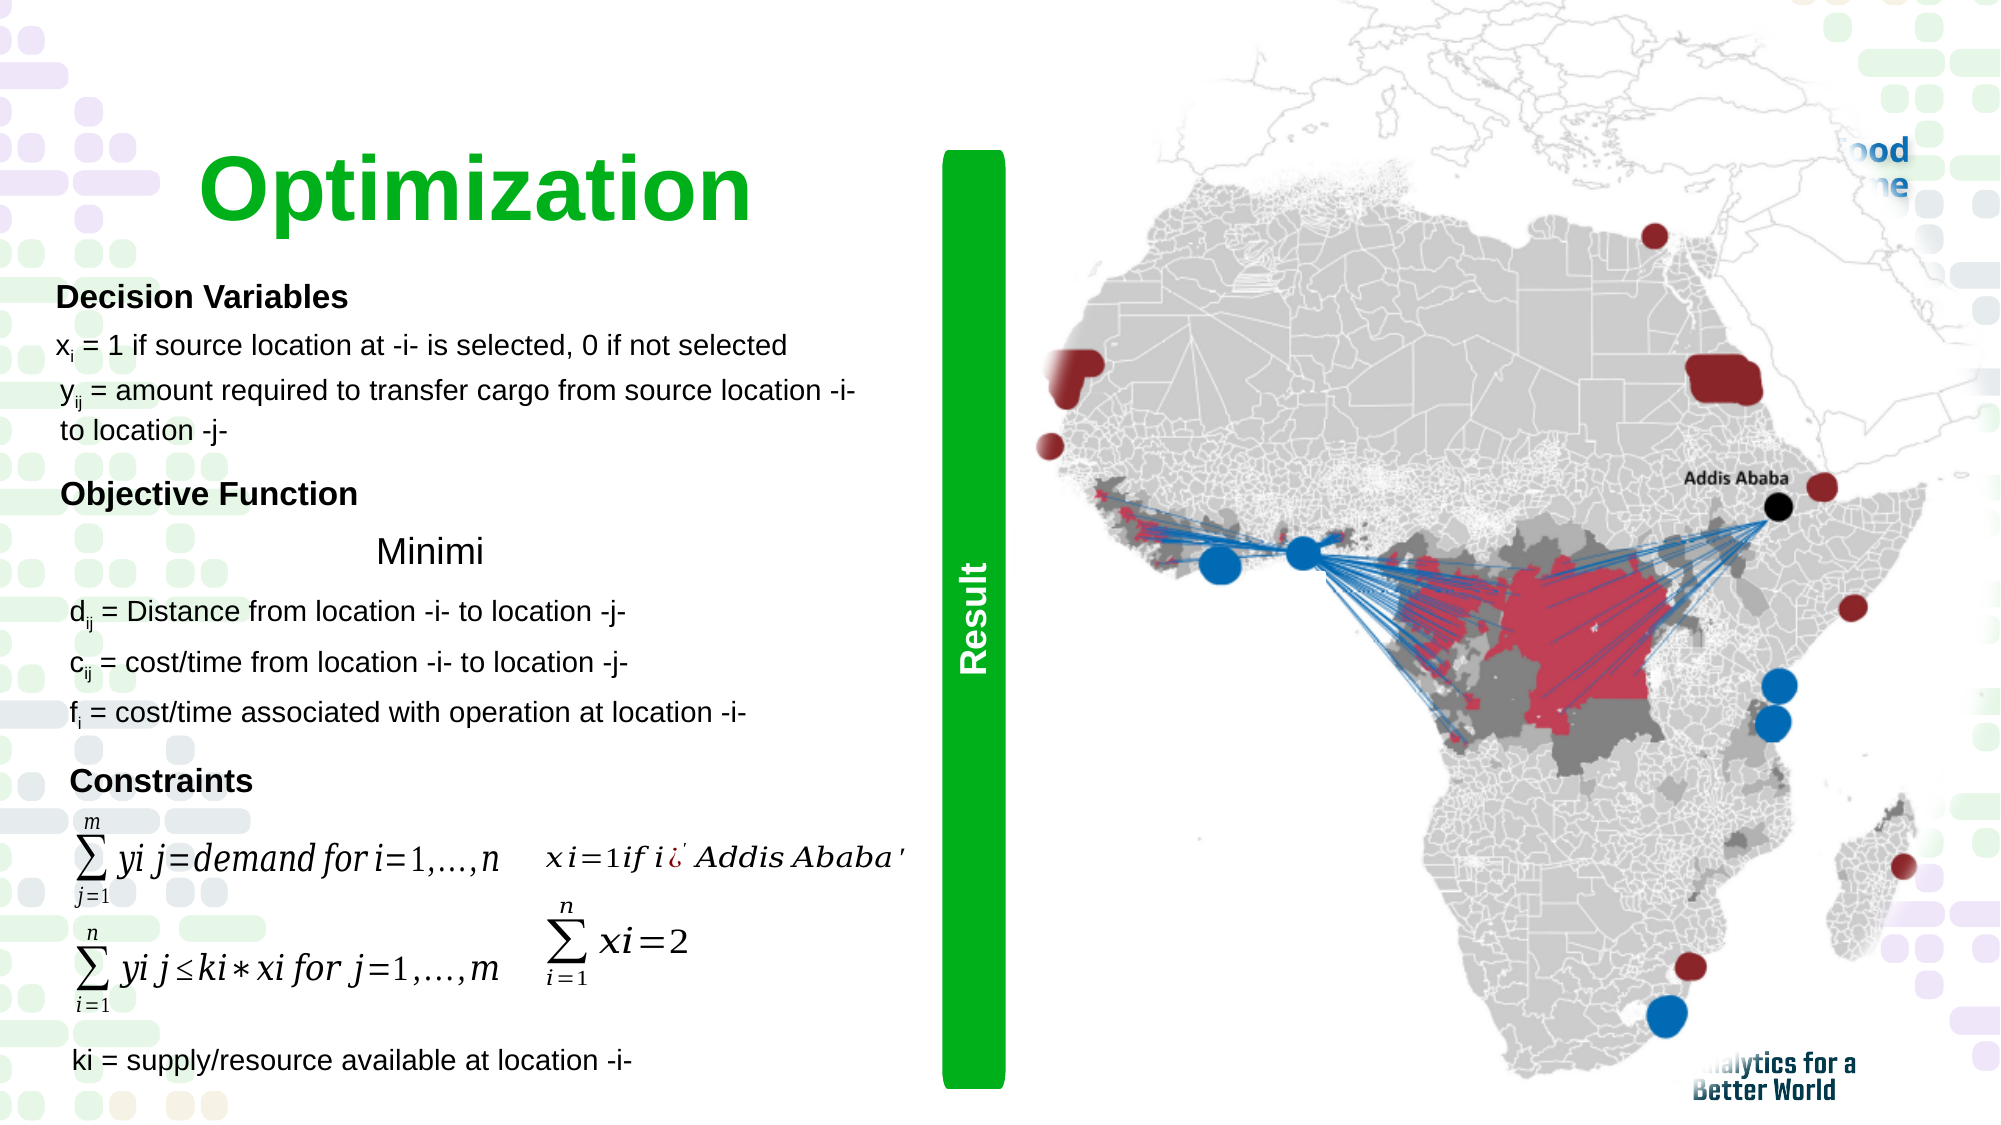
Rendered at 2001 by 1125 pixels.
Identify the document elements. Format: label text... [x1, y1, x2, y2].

text_box ki = supply/resource available at location -i- [71, 1041, 634, 1077]
text_box Constraints [69, 759, 714, 800]
text_box Result [938, 145, 1008, 1094]
text_box fi = cost/time associated with operation at location -i- [69, 693, 796, 734]
text_box cij = cost/time from location -i- to location -j- [69, 643, 796, 683]
picture [0, 0, 2001, 1125]
text_box xi = 1 if source location at -i- is selected, 0 if not selected [55, 326, 855, 366]
text_box Decision Variables [55, 275, 700, 316]
title Optimization [184, 82, 1008, 300]
text_box dij = Distance from location -i- to location -j- [69, 592, 796, 633]
text_box Objective Function [60, 472, 705, 513]
text_box yij = amount required to transfer cargo from source location -i- to location -j- [60, 371, 860, 447]
